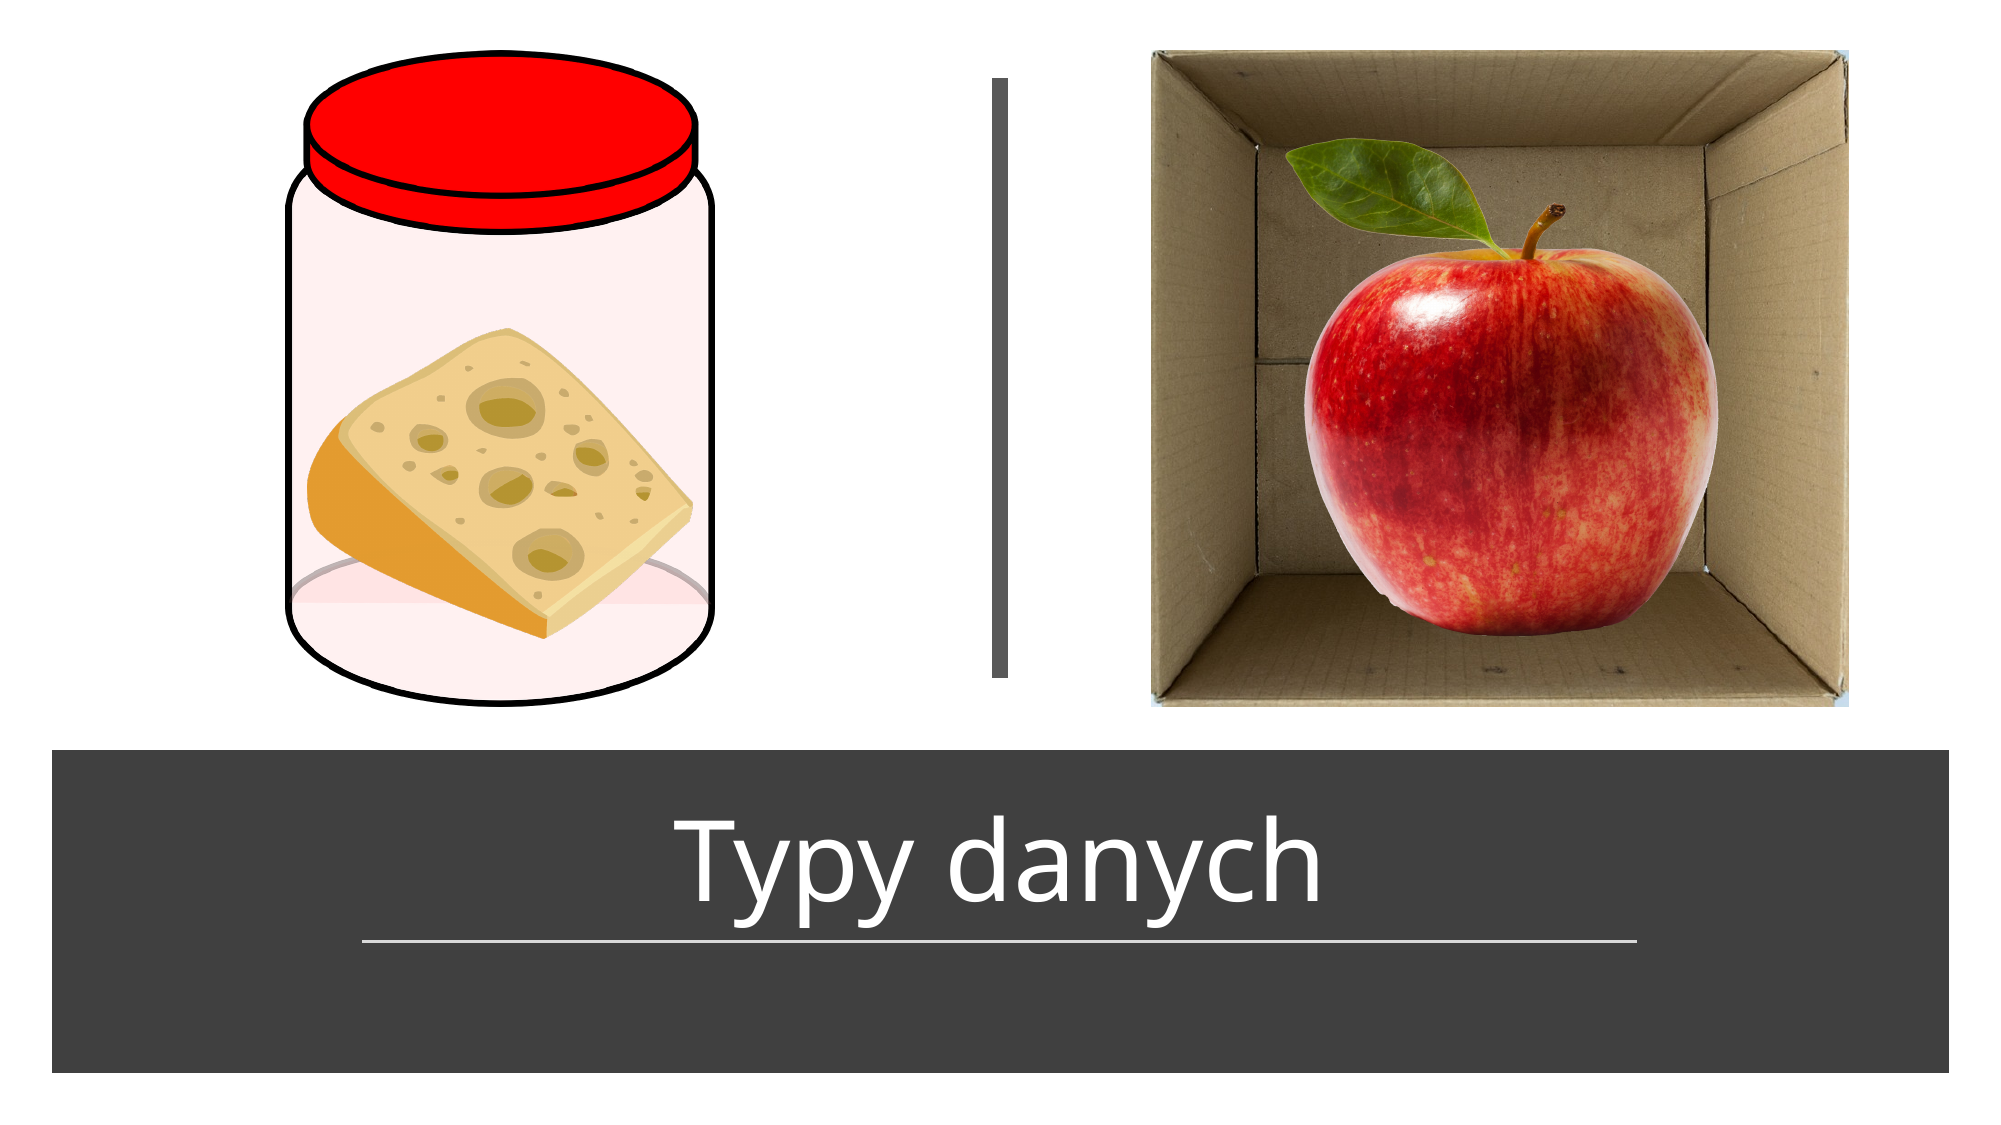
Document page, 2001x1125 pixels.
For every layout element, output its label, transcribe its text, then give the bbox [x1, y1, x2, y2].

title Typy danych [86, 780, 1914, 933]
picture [285, 50, 715, 707]
text_box [61, 759, 1939, 1064]
picture [1265, 120, 1734, 637]
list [1151, 50, 1849, 707]
